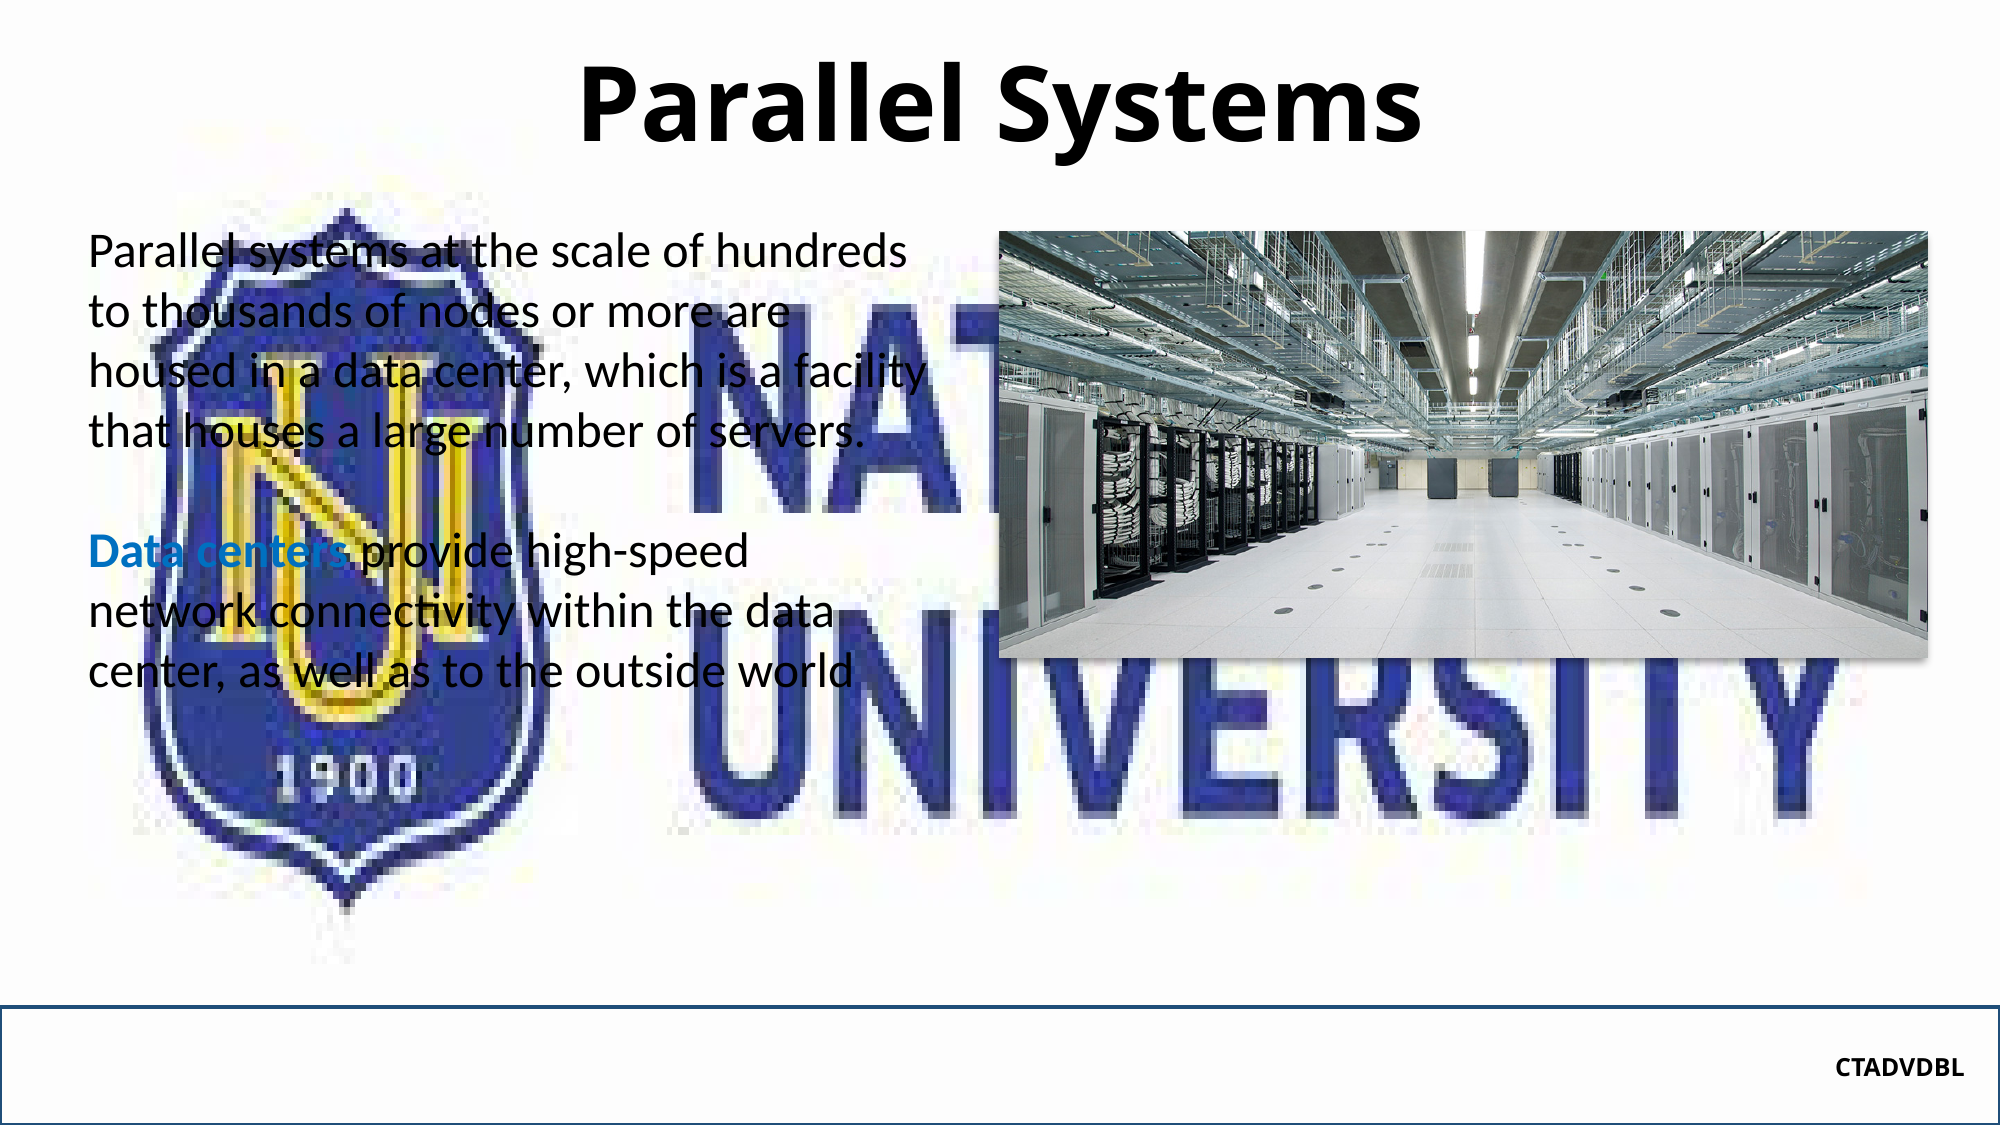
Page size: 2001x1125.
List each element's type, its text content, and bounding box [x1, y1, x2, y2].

footer CTADVDBL [0, 1007, 2000, 1125]
title Parallel Systems [249, 31, 1750, 172]
text_box Parallel systems at the scale of hundreds to thousands of nodes or more are housed in a data center, which is a facility that houses a large number of servers. Data centers provide high-speed network connectivity within the data center, as well as to the outside world [73, 209, 943, 705]
picture [0, 0, 2000, 1007]
